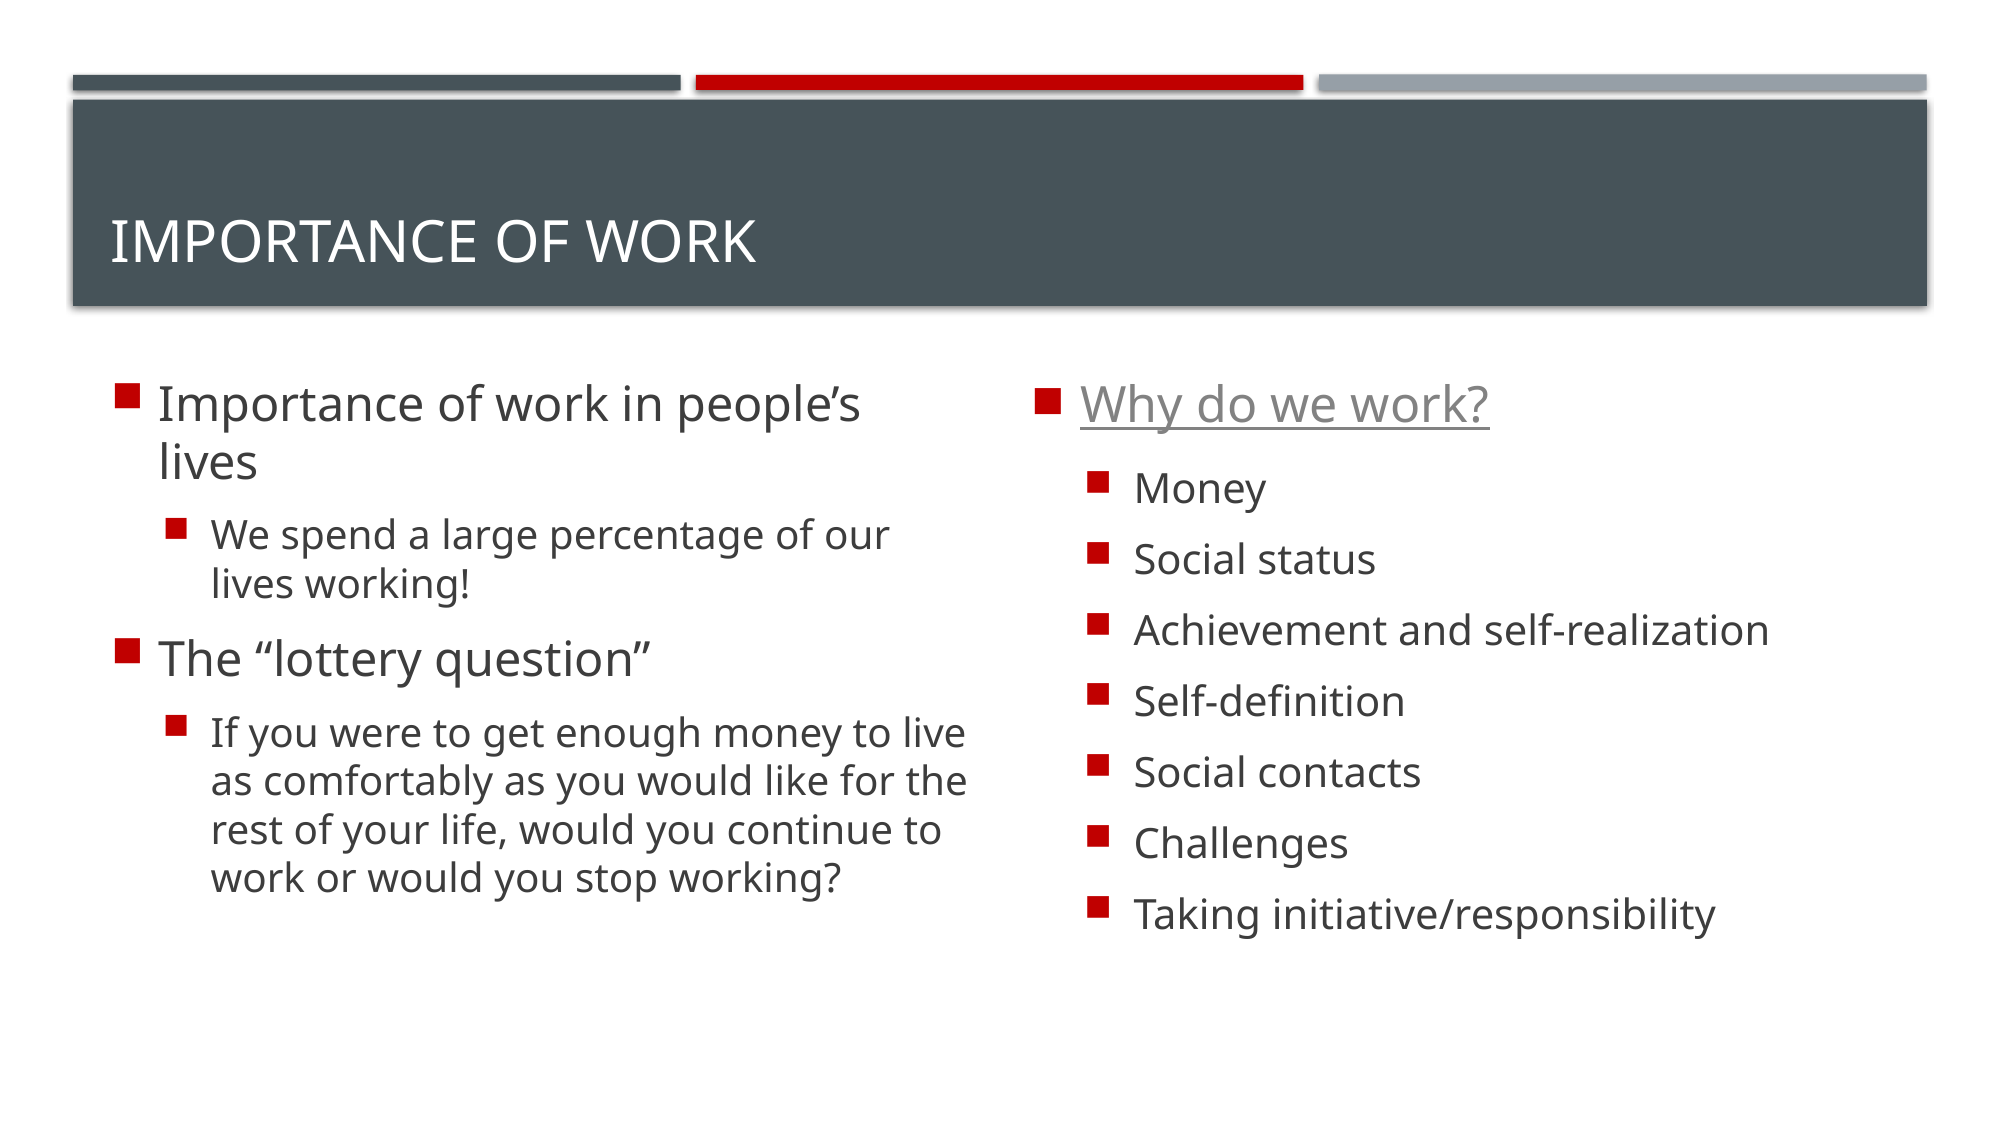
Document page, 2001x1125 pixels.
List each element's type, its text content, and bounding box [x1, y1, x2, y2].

list Importance of work in people’s lives We spend a large percentage of our lives working! The “lottery question” If you were to get enough money to live as comfortably as you would like for the rest of your life, would you continue to work or would you stop working? [95, 365, 985, 962]
title Importance of Work [95, 119, 1905, 282]
list Why do we work? Money Social status Achievement and self-realization Self-definition Social contacts Challenges Taking initiative/responsibility [1015, 365, 1905, 962]
